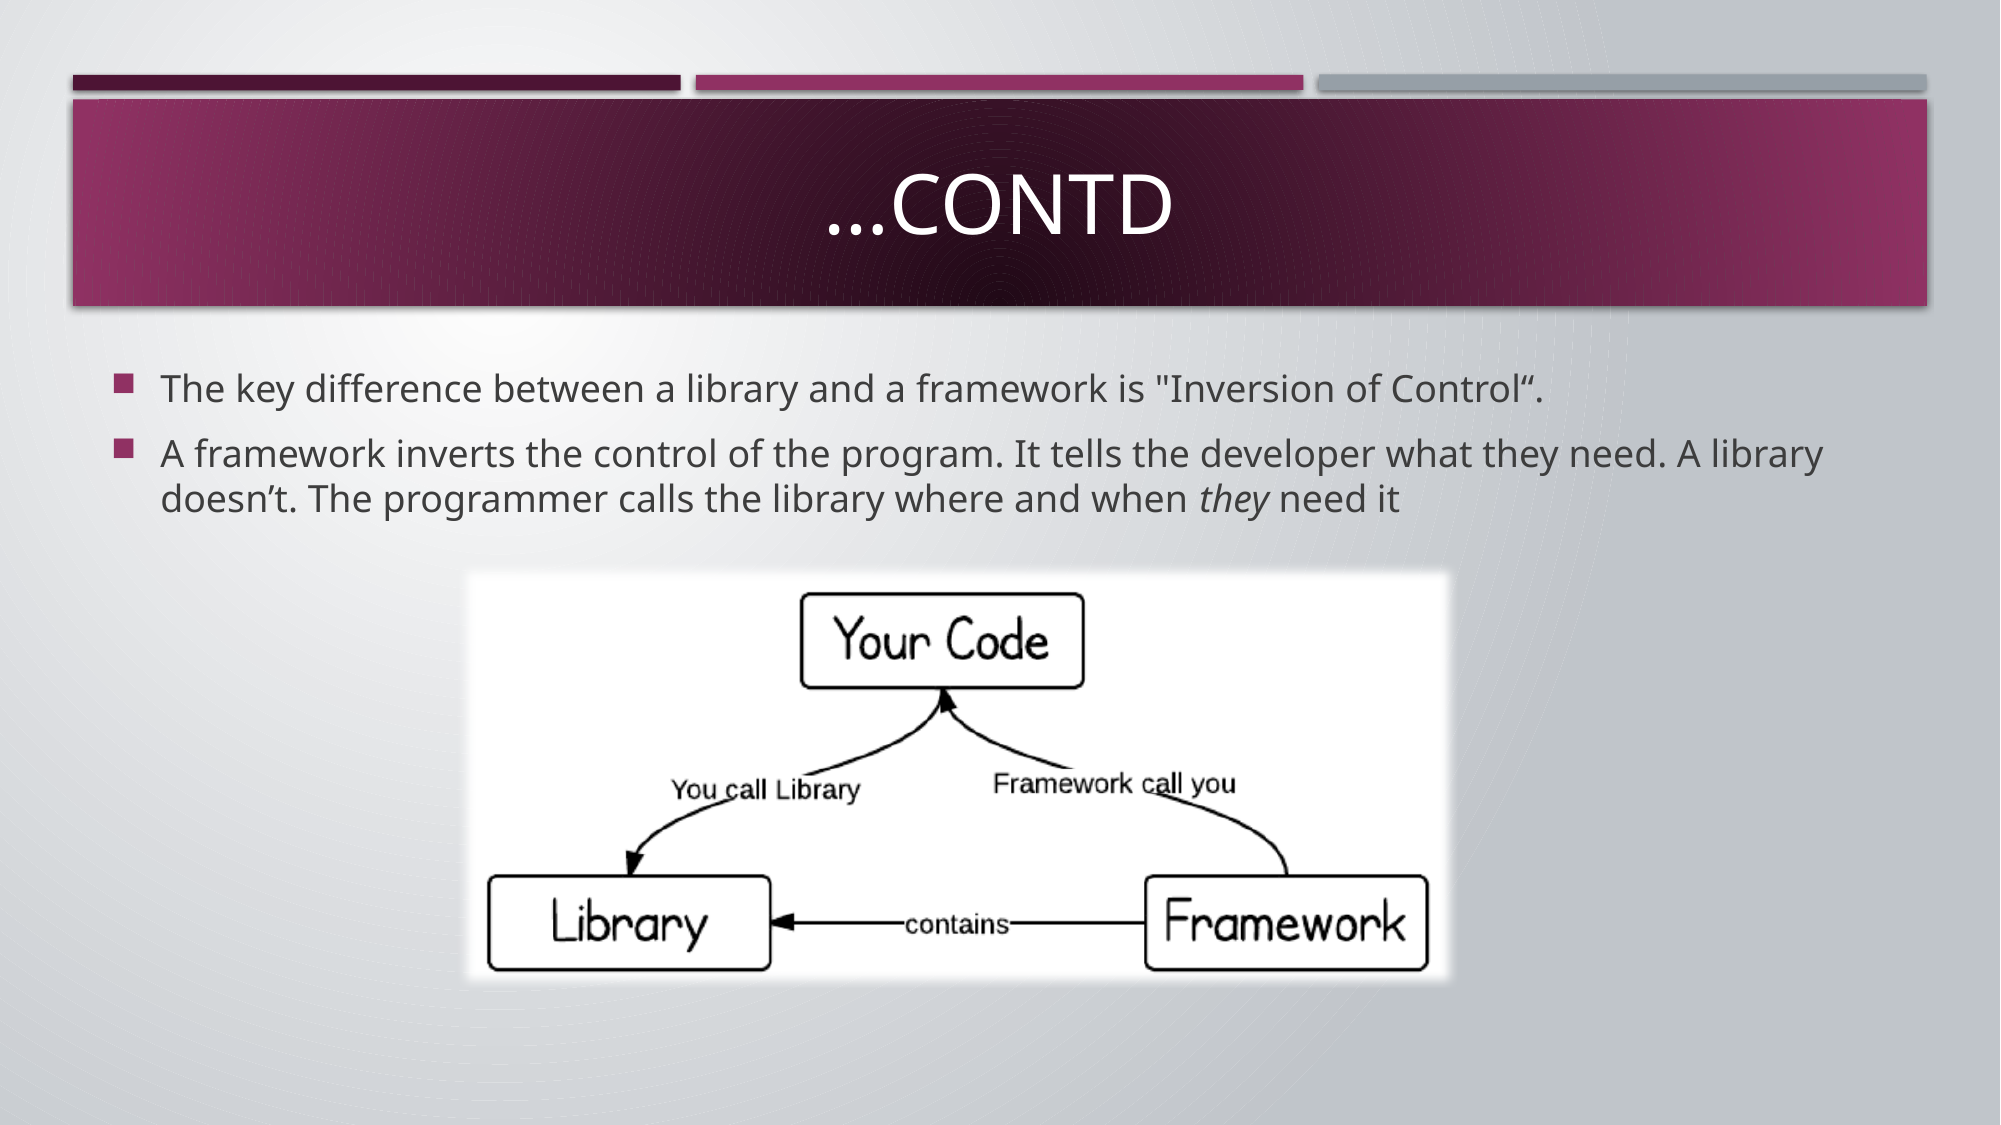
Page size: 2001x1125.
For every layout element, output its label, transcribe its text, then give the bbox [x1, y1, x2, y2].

title …Contd [95, 119, 1905, 282]
list The key difference between a library and a framework is "Inversion of Control“. A framework inverts the control of the program. It tells the developer what they need. A library doesn’t. The programmer calls the library where and when they need it [95, 357, 1905, 962]
picture [456, 561, 1458, 988]
